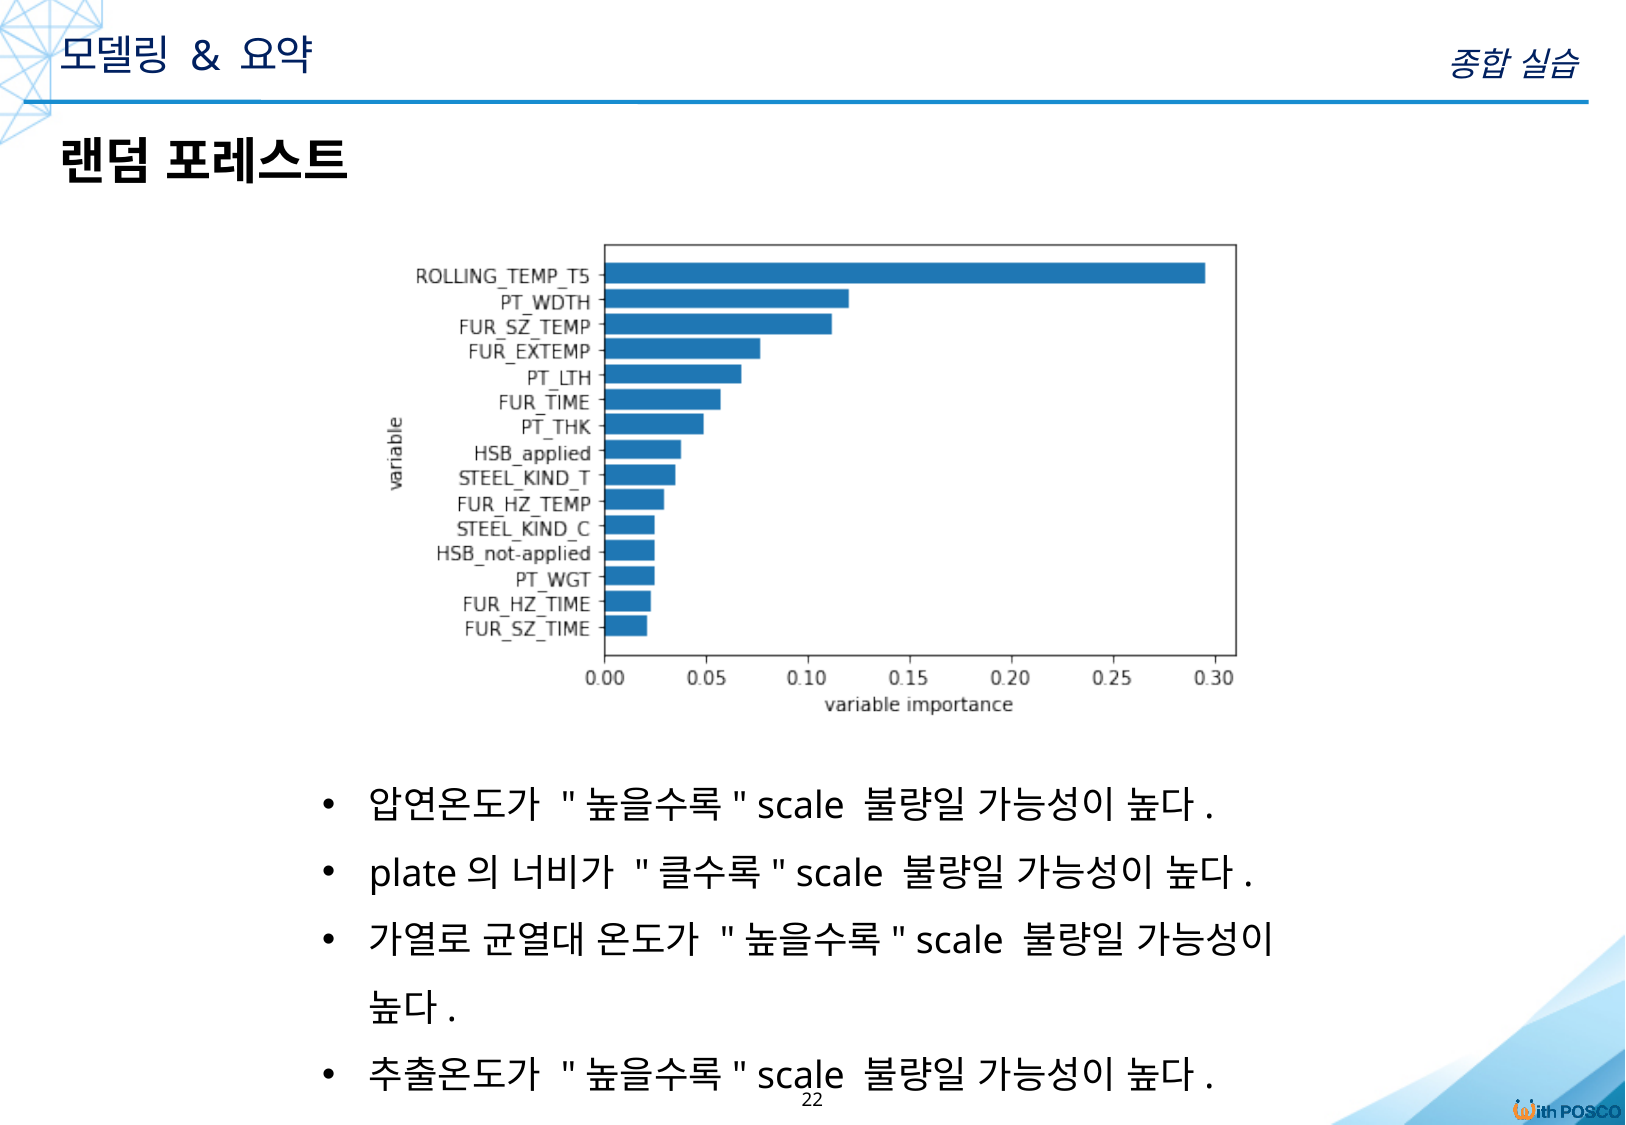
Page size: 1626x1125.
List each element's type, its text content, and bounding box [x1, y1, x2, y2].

text_box 모델링 & 요약 [44, 21, 1321, 87]
text_box 압연온도가 "높을수록" scale 불량일 가능성이 높다. plate의 너비가 "클수록" scale 불량일 가능성이 높다. 가열로 균열대 온도가 "높을수록" scale 불량일 가능성이 높다. 추출온도가 "높을수록" scale 불량일 가능성이 높다. [307, 751, 1365, 1104]
text_box 랜덤 포레스트 [44, 122, 1140, 197]
picture [0, 0, 1625, 1125]
text_box 종합 실습 [1321, 35, 1594, 81]
